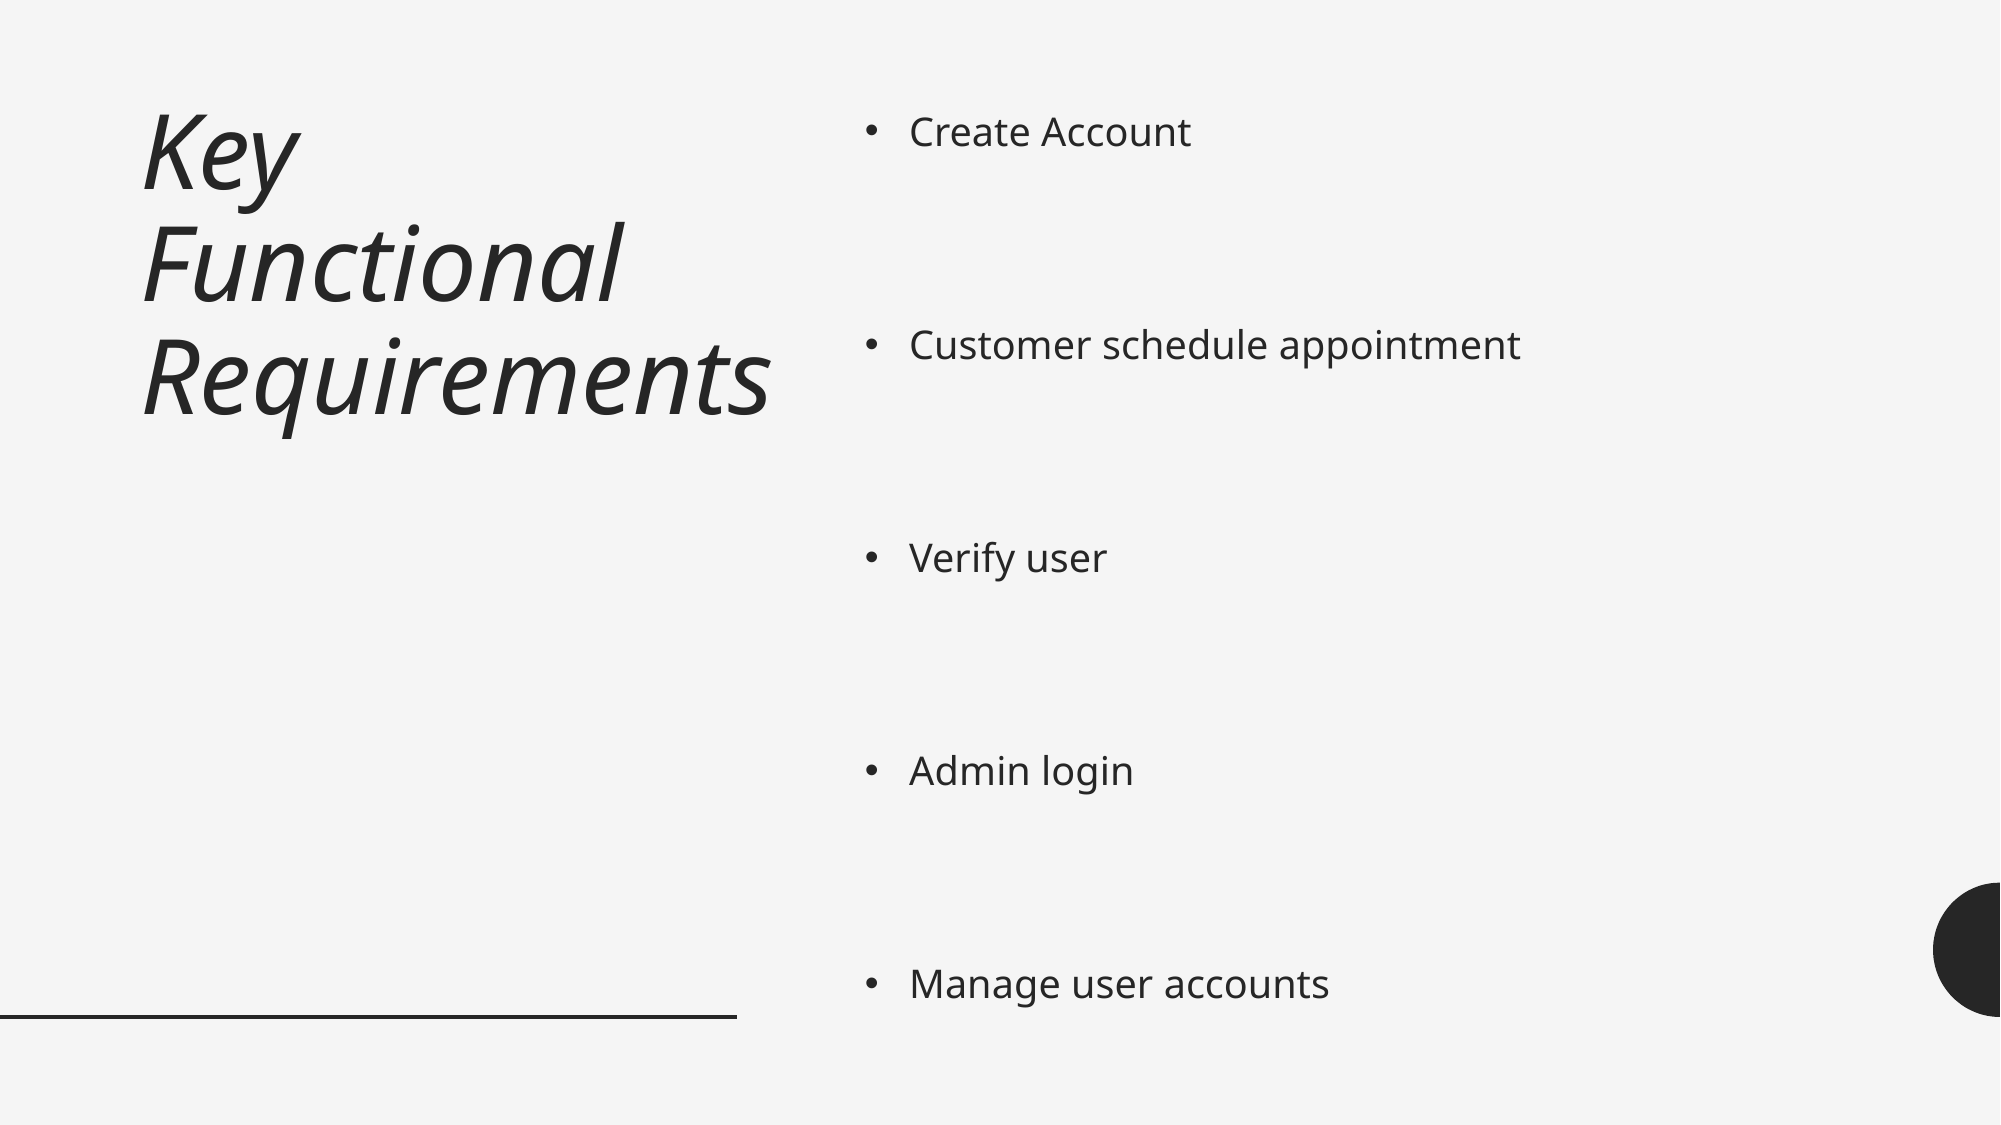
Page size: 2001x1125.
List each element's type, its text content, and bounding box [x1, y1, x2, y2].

list Create Account Customer schedule appointment Verify user Admin login Manage user accounts [849, 93, 1875, 1022]
title Key Functional Requirements [125, 91, 816, 905]
